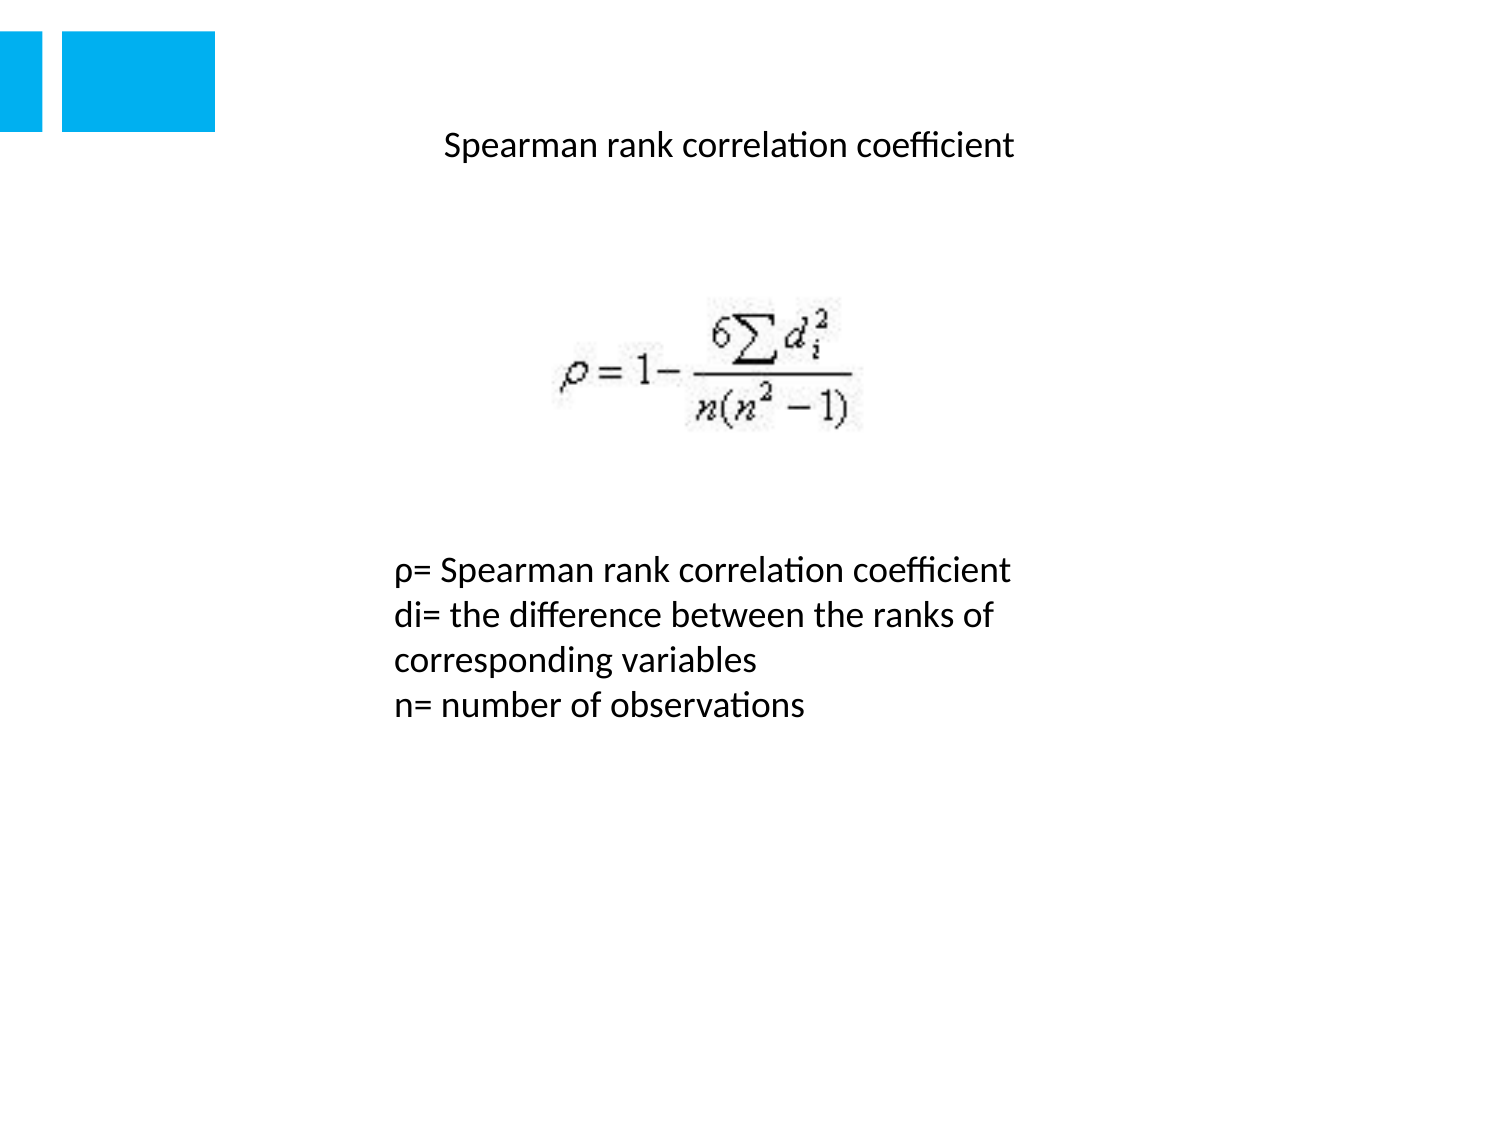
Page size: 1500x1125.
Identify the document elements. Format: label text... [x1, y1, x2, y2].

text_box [0, 31, 216, 133]
picture [524, 262, 915, 463]
text_box Spearman rank correlation coefficient [429, 112, 1031, 173]
text_box ρ= Spearman rank correlation coefficient di= the difference between the ranks of corresponding variables n= number of observations [379, 537, 1130, 733]
